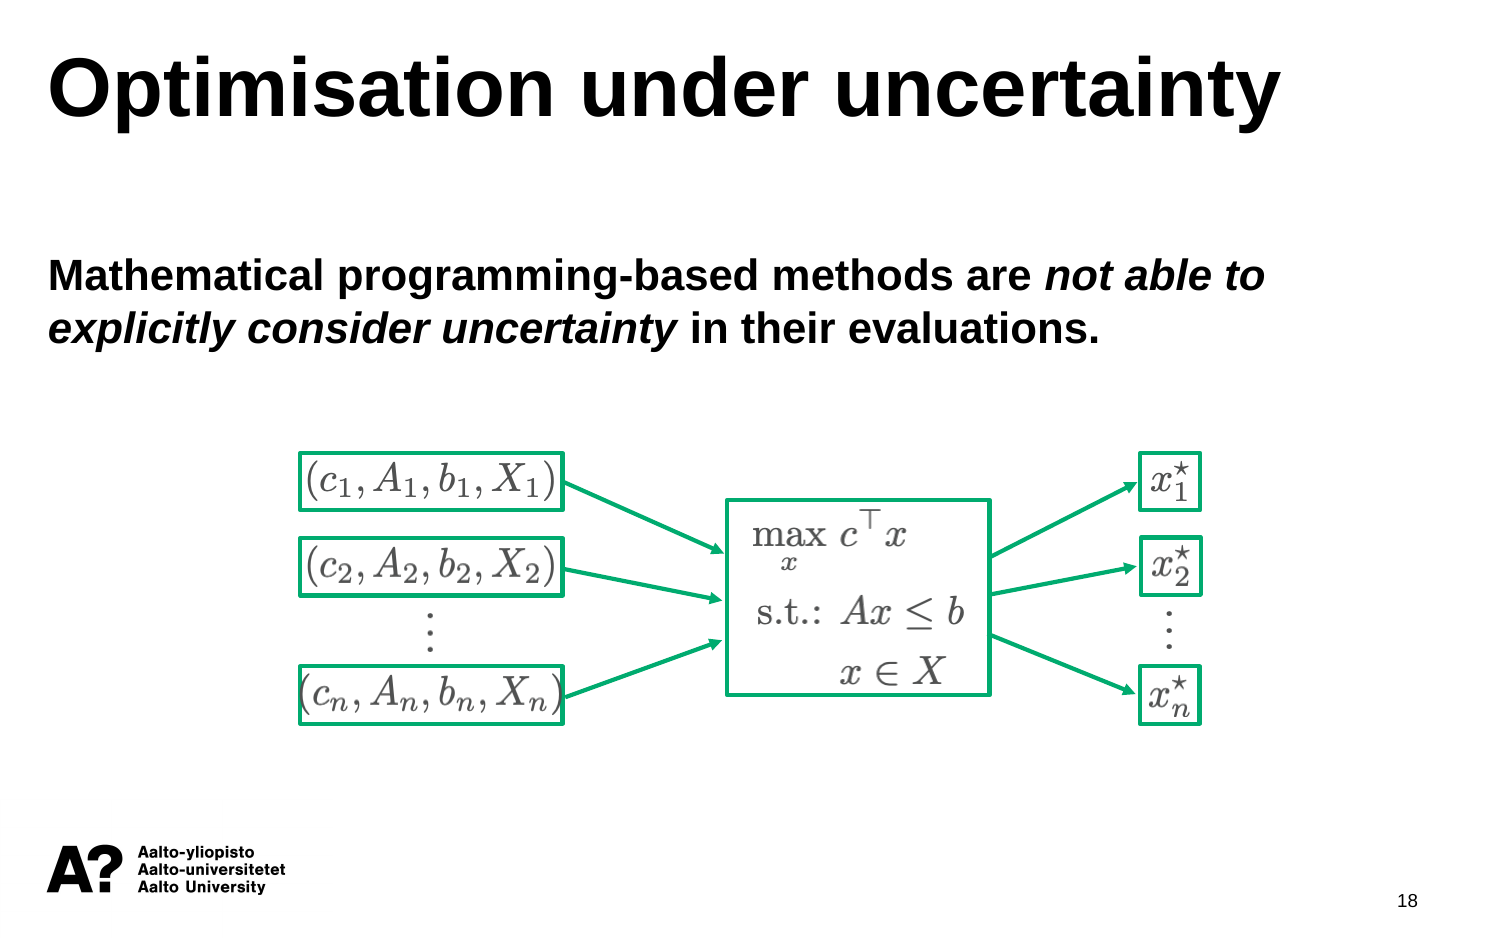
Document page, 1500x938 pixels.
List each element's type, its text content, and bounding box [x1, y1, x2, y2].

text_box [987, 633, 1136, 696]
picture [1166, 610, 1175, 651]
picture [307, 460, 556, 503]
text_box [1140, 453, 1201, 511]
list Mathematical programming-based methods are not able to explicitly consider uncertainty in their evaluations. [47, 246, 1442, 803]
text_box [987, 562, 1137, 596]
text_box [564, 569, 723, 605]
picture [1148, 673, 1191, 717]
text_box [300, 538, 563, 596]
picture [1151, 460, 1189, 503]
text_box [300, 717, 563, 724]
slide_number 18 [1095, 883, 1434, 916]
picture [1152, 544, 1190, 588]
picture [299, 673, 564, 717]
text_box [565, 638, 723, 698]
picture [751, 509, 966, 686]
text_box [300, 666, 563, 673]
picture [427, 612, 436, 654]
text_box [1141, 537, 1201, 595]
list Optimisation under uncertainty [47, 33, 1442, 216]
text_box [1139, 666, 1200, 724]
picture [307, 545, 556, 589]
text_box [561, 480, 725, 555]
text_box [300, 453, 563, 511]
picture [0, 799, 333, 938]
text_box [727, 499, 990, 696]
text_box [987, 482, 1138, 559]
